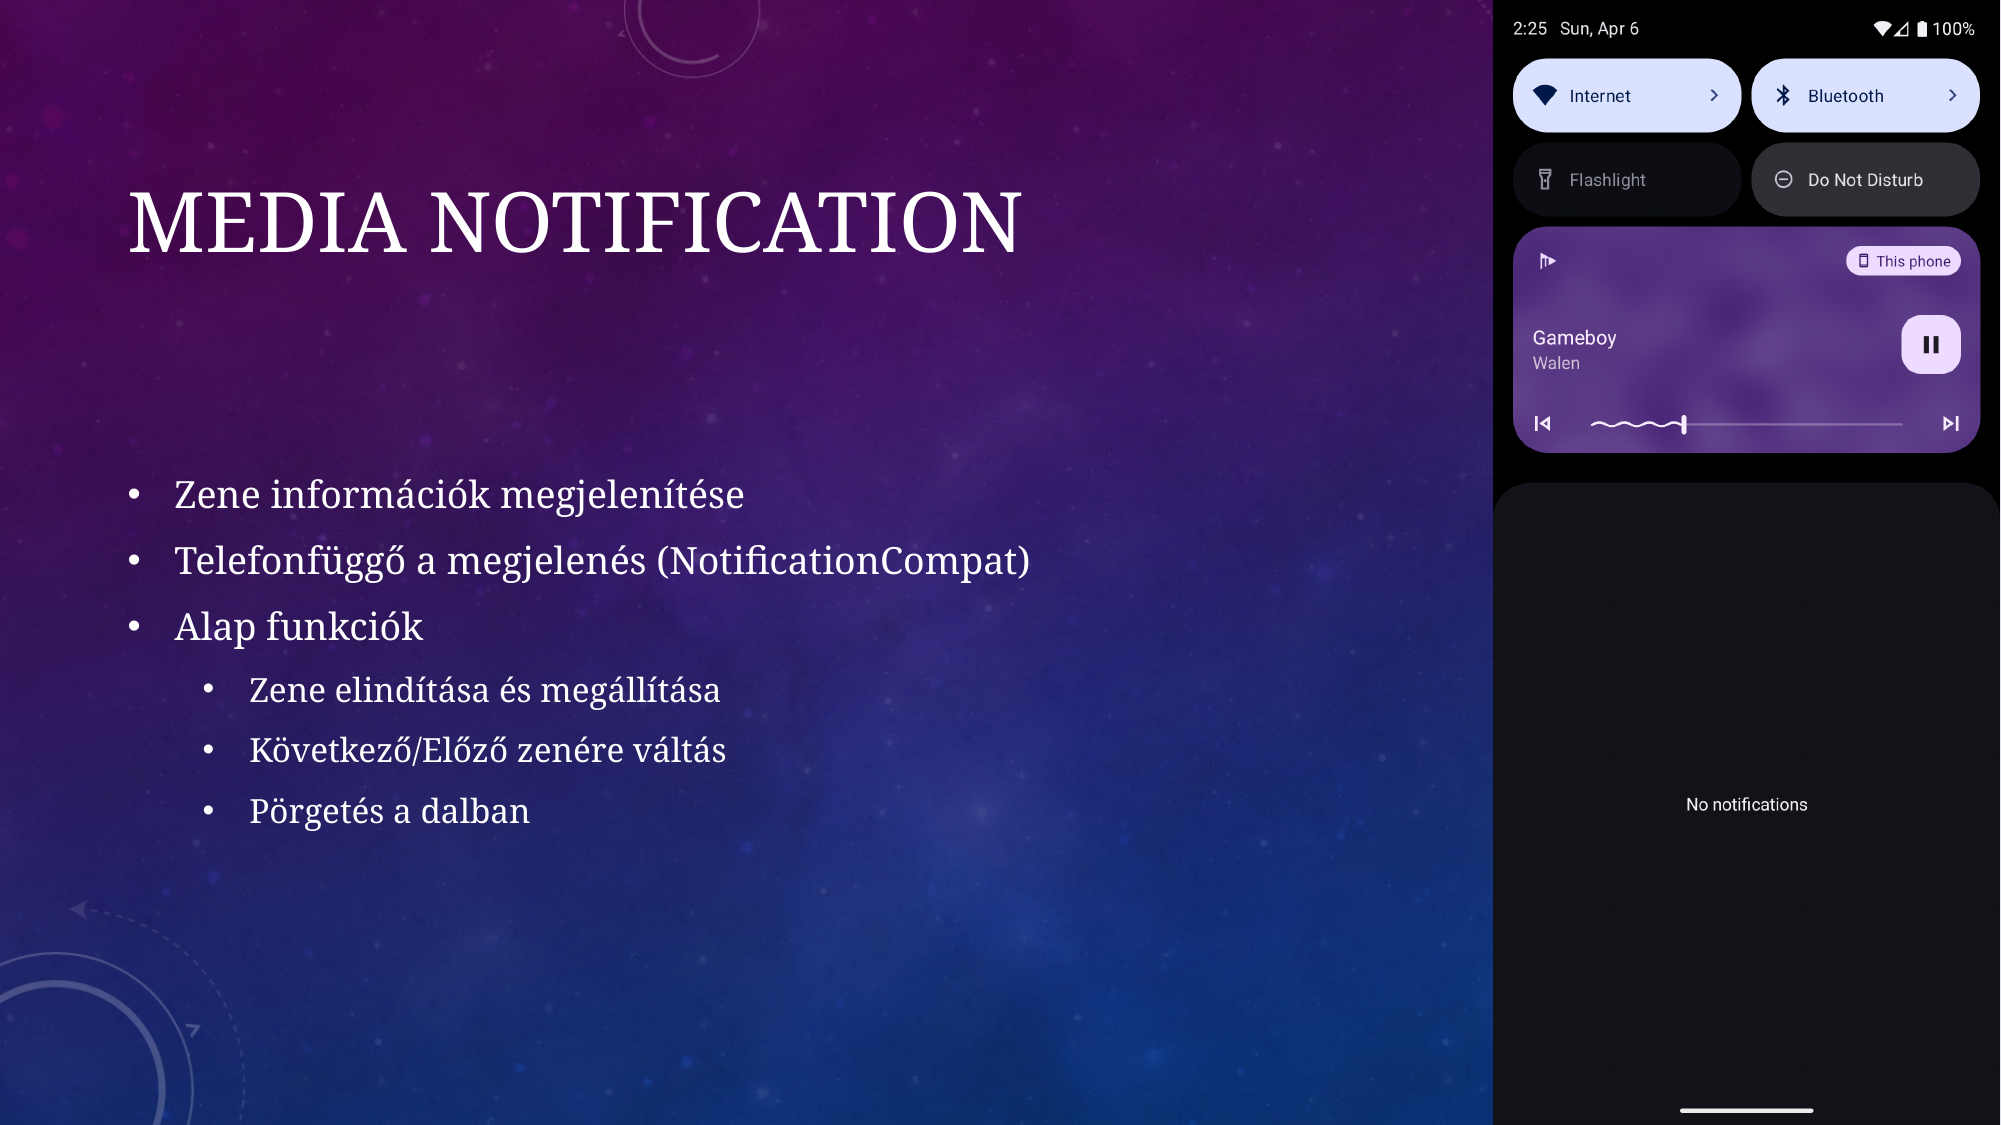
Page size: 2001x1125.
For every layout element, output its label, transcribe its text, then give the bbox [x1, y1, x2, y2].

picture [0, 0, 2001, 1125]
title Media Notification [112, 99, 1486, 339]
list Zene információk megjelenítése Telefonfüggő a megjelenés (NotificationCompat) Alap funkciók Zene elindítása és megállítása Következő/Előző zenére váltás Pörgetés a dalban [112, 351, 1486, 950]
